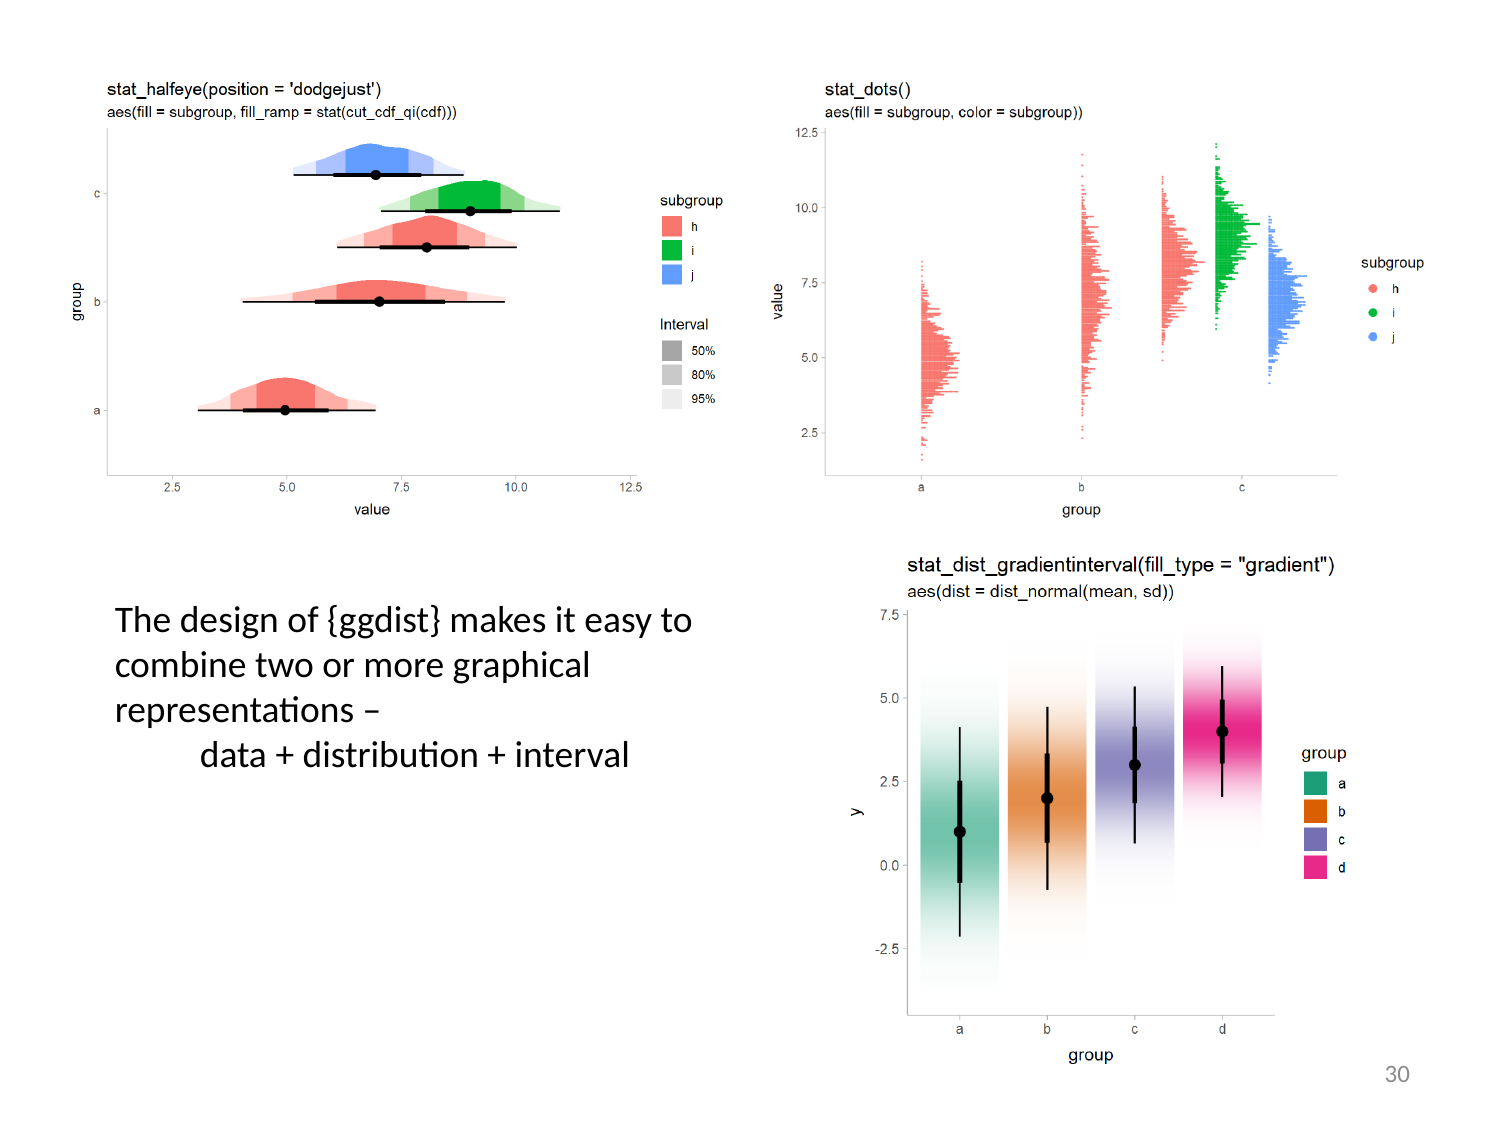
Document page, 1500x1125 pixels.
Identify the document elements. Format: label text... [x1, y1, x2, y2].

picture [763, 74, 1440, 526]
picture [62, 74, 738, 526]
slide_number 30 [1074, 1042, 1425, 1103]
text_box The design of {ggdist} makes it easy to combine two or more graphical representations – data + distribution + interval [99, 587, 778, 783]
picture [838, 547, 1365, 1073]
